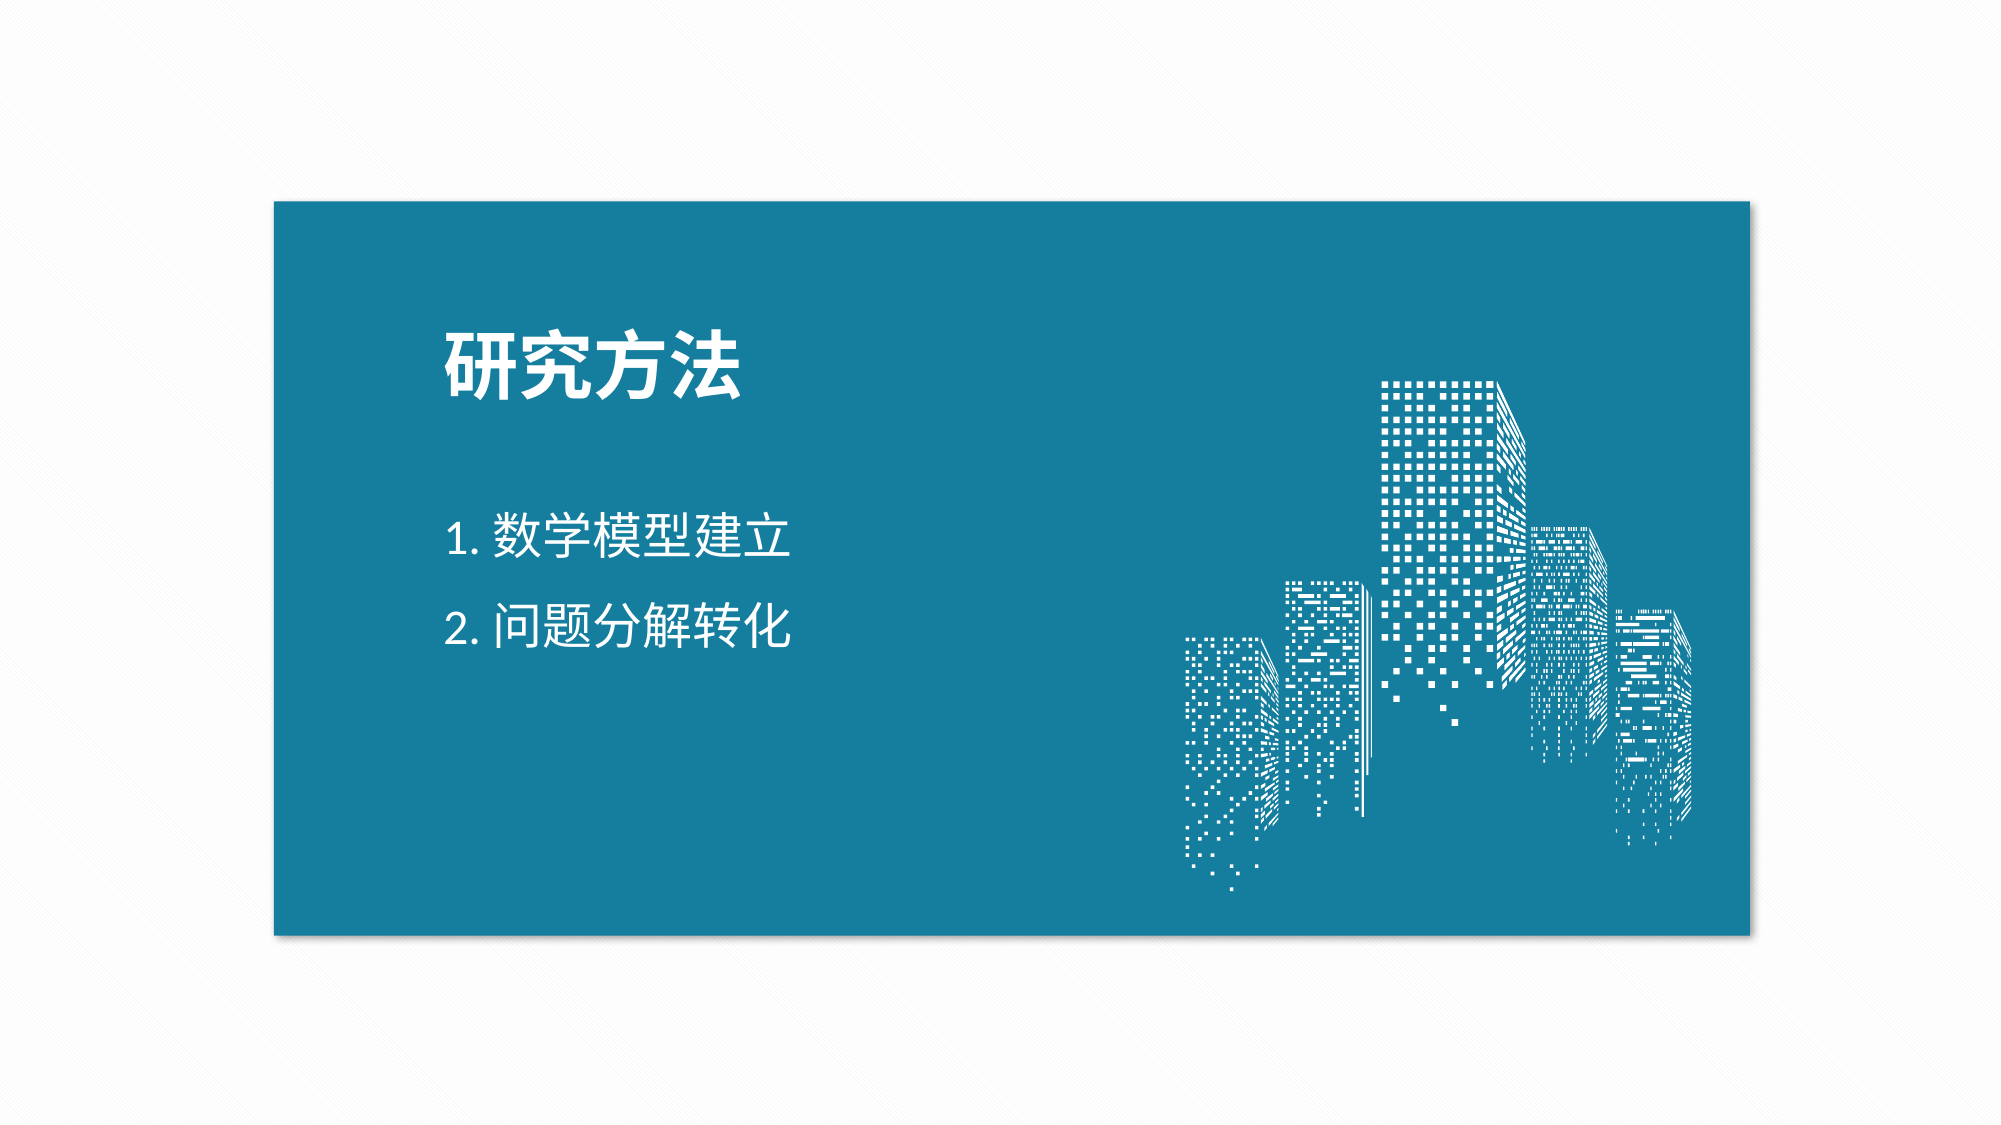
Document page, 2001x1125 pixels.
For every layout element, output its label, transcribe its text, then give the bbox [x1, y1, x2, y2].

text_box [273, 200, 1751, 937]
text_box 1.数学模型建立 2.问题分解转化 [428, 466, 912, 662]
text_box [1185, 381, 1692, 892]
text_box 研究方法 [428, 310, 826, 416]
